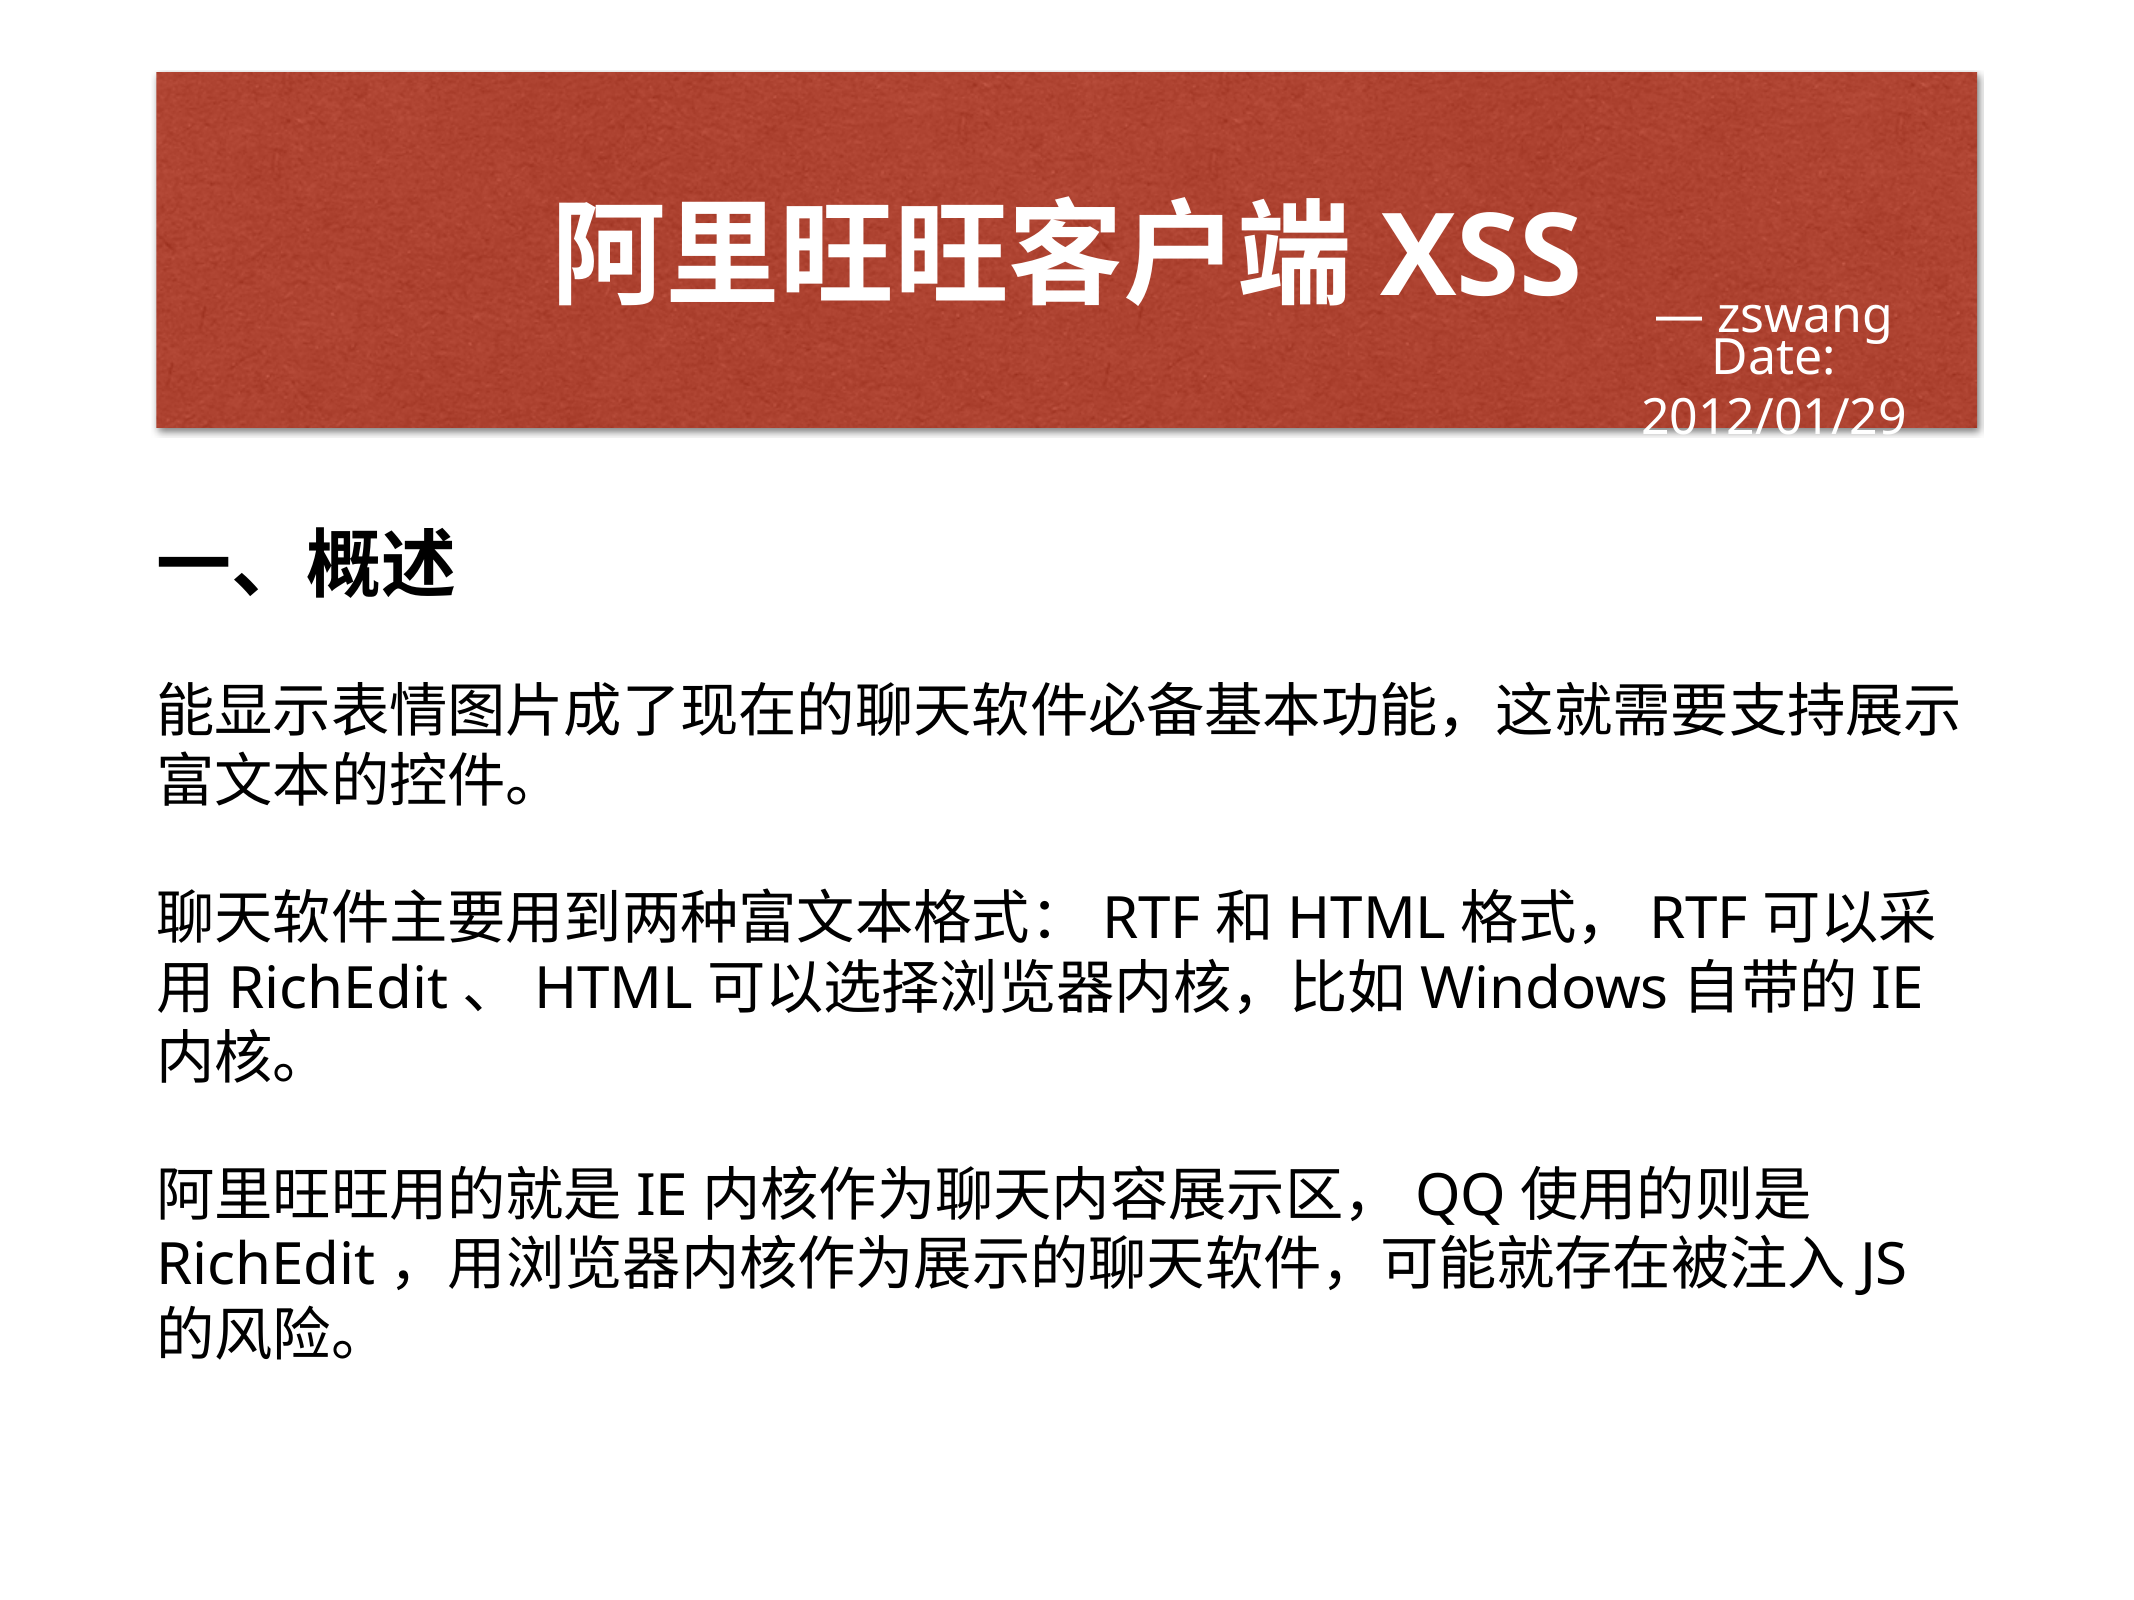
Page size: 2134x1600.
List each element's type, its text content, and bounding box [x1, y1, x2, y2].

text_box — zswang [1579, 223, 1969, 401]
list 一、概述 能显示表情图片成了现在的聊天软件必备基本功能，这就需要支持展示富文本的控件。 聊天软件主要用到两种富文本格式：RTF和HTML格式，RTF可以采用RichEdit、HTML可以选择浏览器内核，比如Windows自带的IE内核。 阿里旺旺用的就是IE内核作为聊天内容展示区，QQ使用的则是RichEdit，用浏览器内核作为展示的聊天软件，可能就存在被注入JS的风险。 [155, 426, 1978, 1457]
text_box Date: 2012/01/29 [1579, 401, 1969, 473]
title 阿里旺旺客户端XSS [155, 72, 1978, 426]
